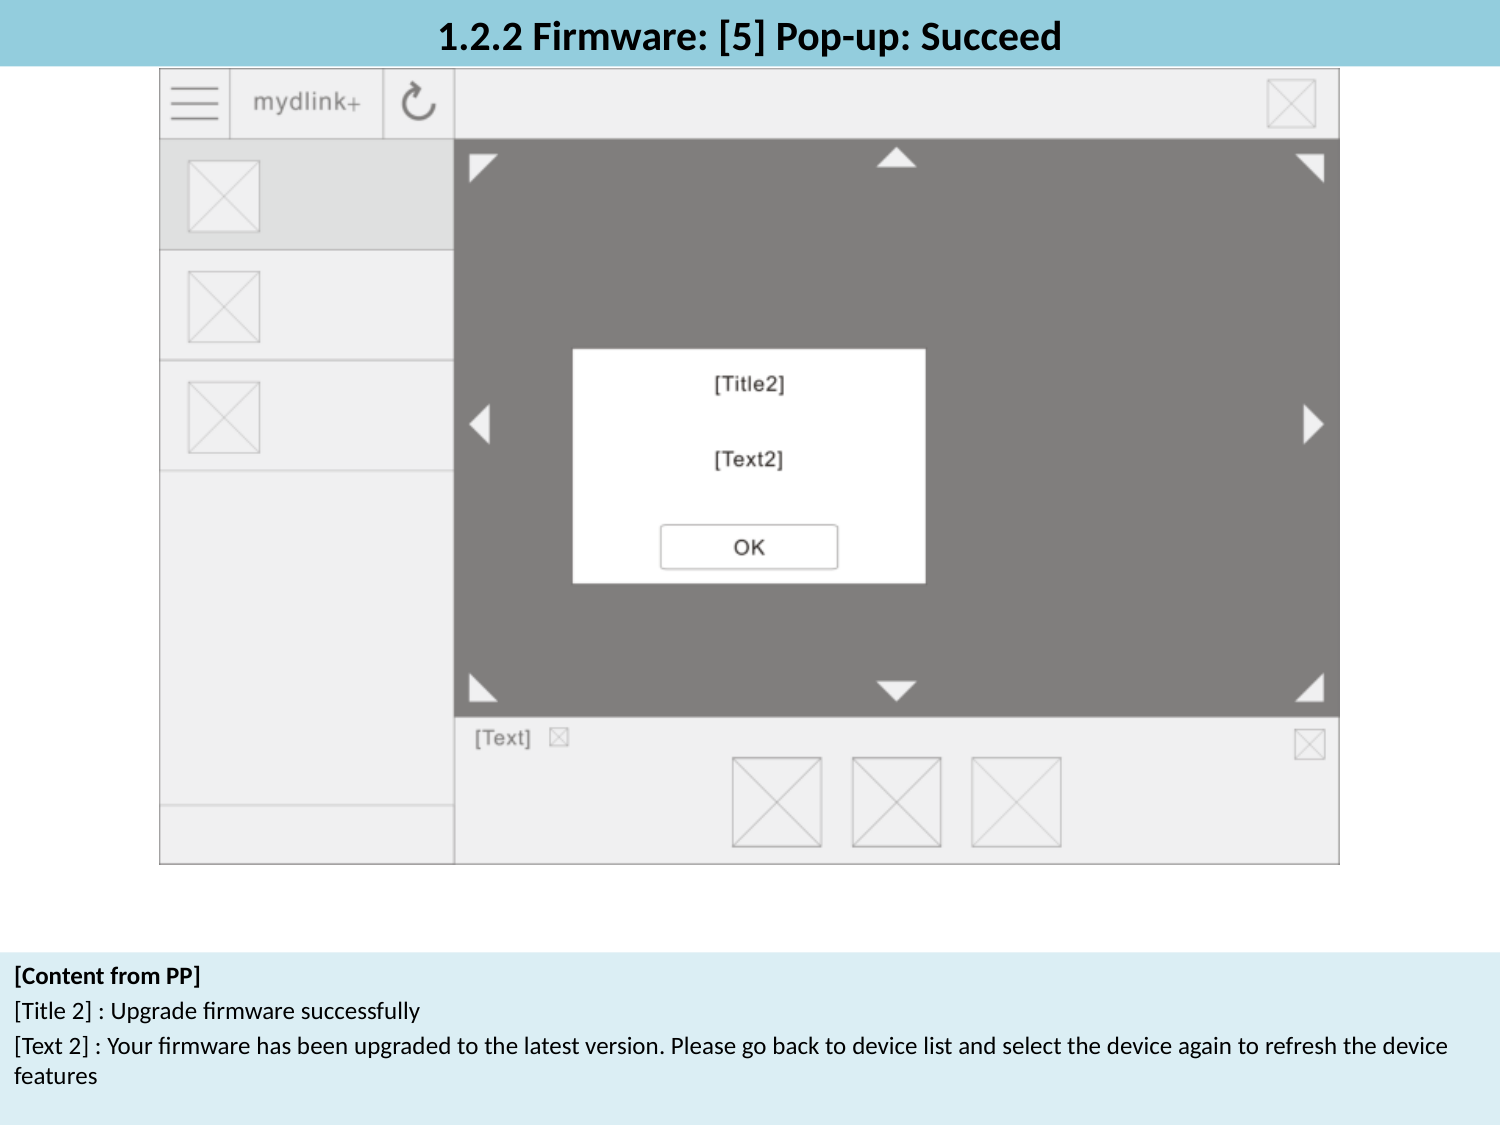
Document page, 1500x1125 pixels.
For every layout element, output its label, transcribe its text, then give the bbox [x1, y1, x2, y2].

picture [159, 67, 1341, 865]
text_box [Content from PP] [Title 2] : Upgrade firmware successfully [Text 2] : Your firmware has been upgraded to the latest version. Please go back to device list and select the device again to refresh the device features [0, 950, 1500, 1125]
title 1.2.2 Firmware: [5] Pop-up: Succeed [0, 0, 1500, 67]
